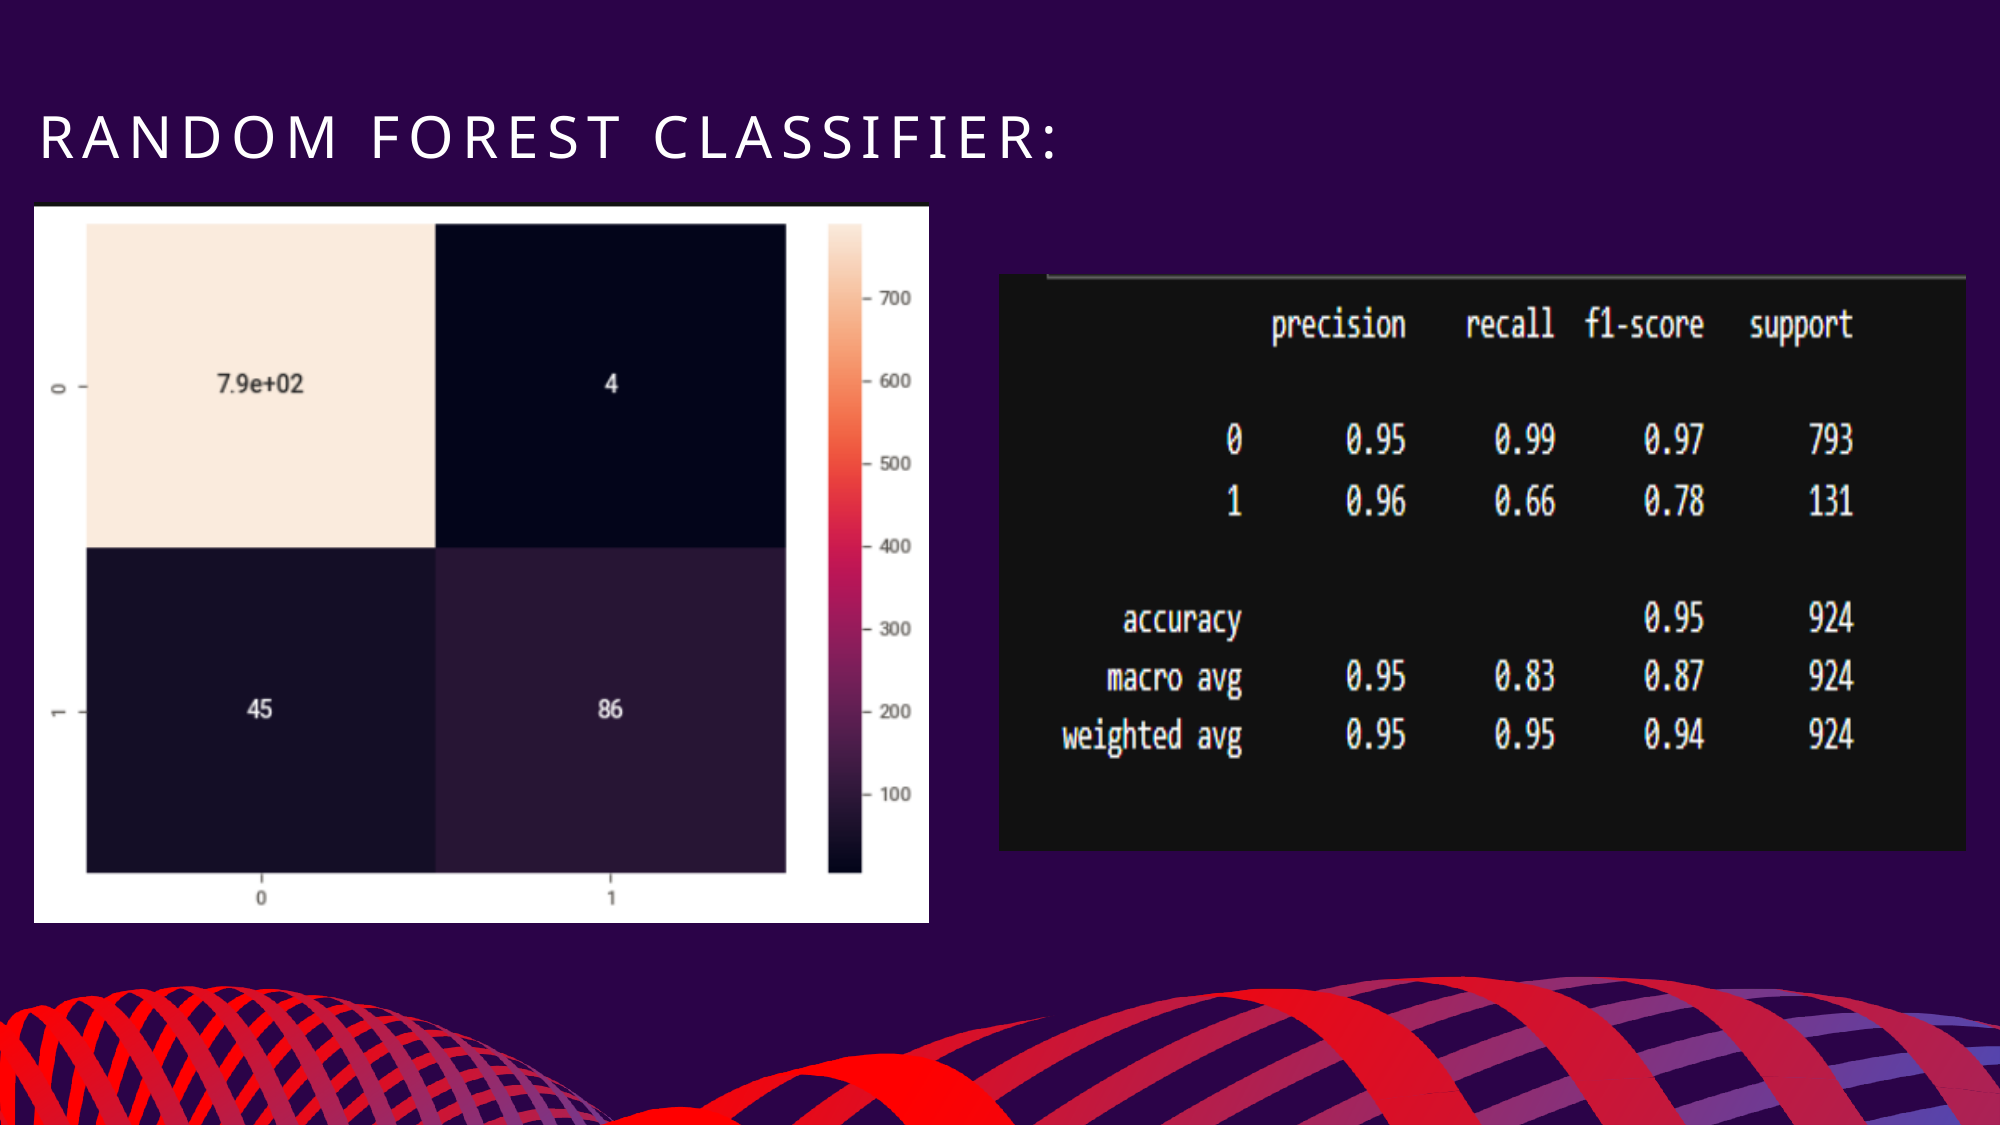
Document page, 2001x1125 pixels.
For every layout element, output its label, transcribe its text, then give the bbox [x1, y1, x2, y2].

picture [0, 0, 2000, 1125]
title Random Forest Classifier: [23, 100, 1326, 189]
